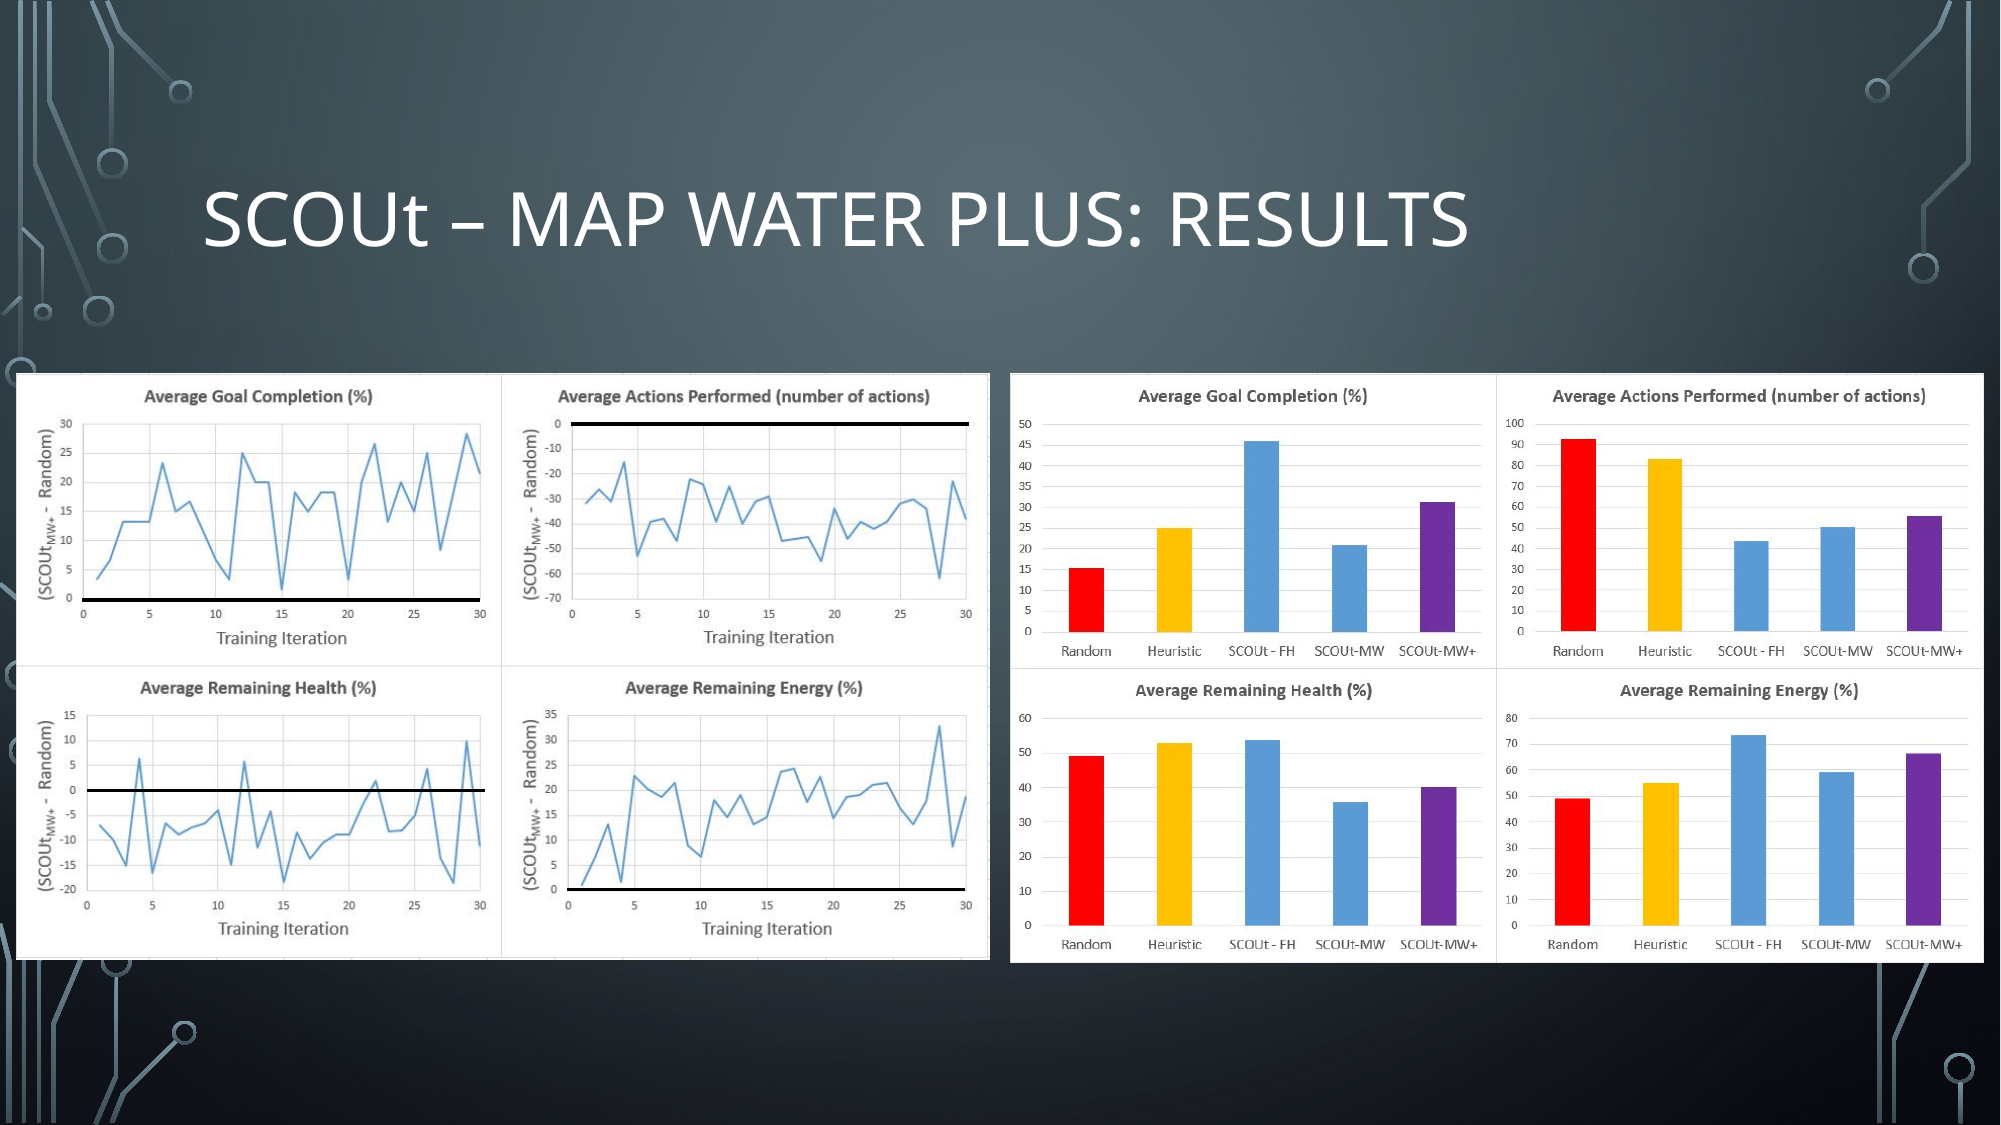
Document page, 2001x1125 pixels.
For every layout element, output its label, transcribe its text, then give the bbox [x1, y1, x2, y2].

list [1010, 373, 1985, 964]
title SCOUt – MAP WATER PLUS: Results [187, 101, 1813, 344]
picture [15, 373, 990, 960]
